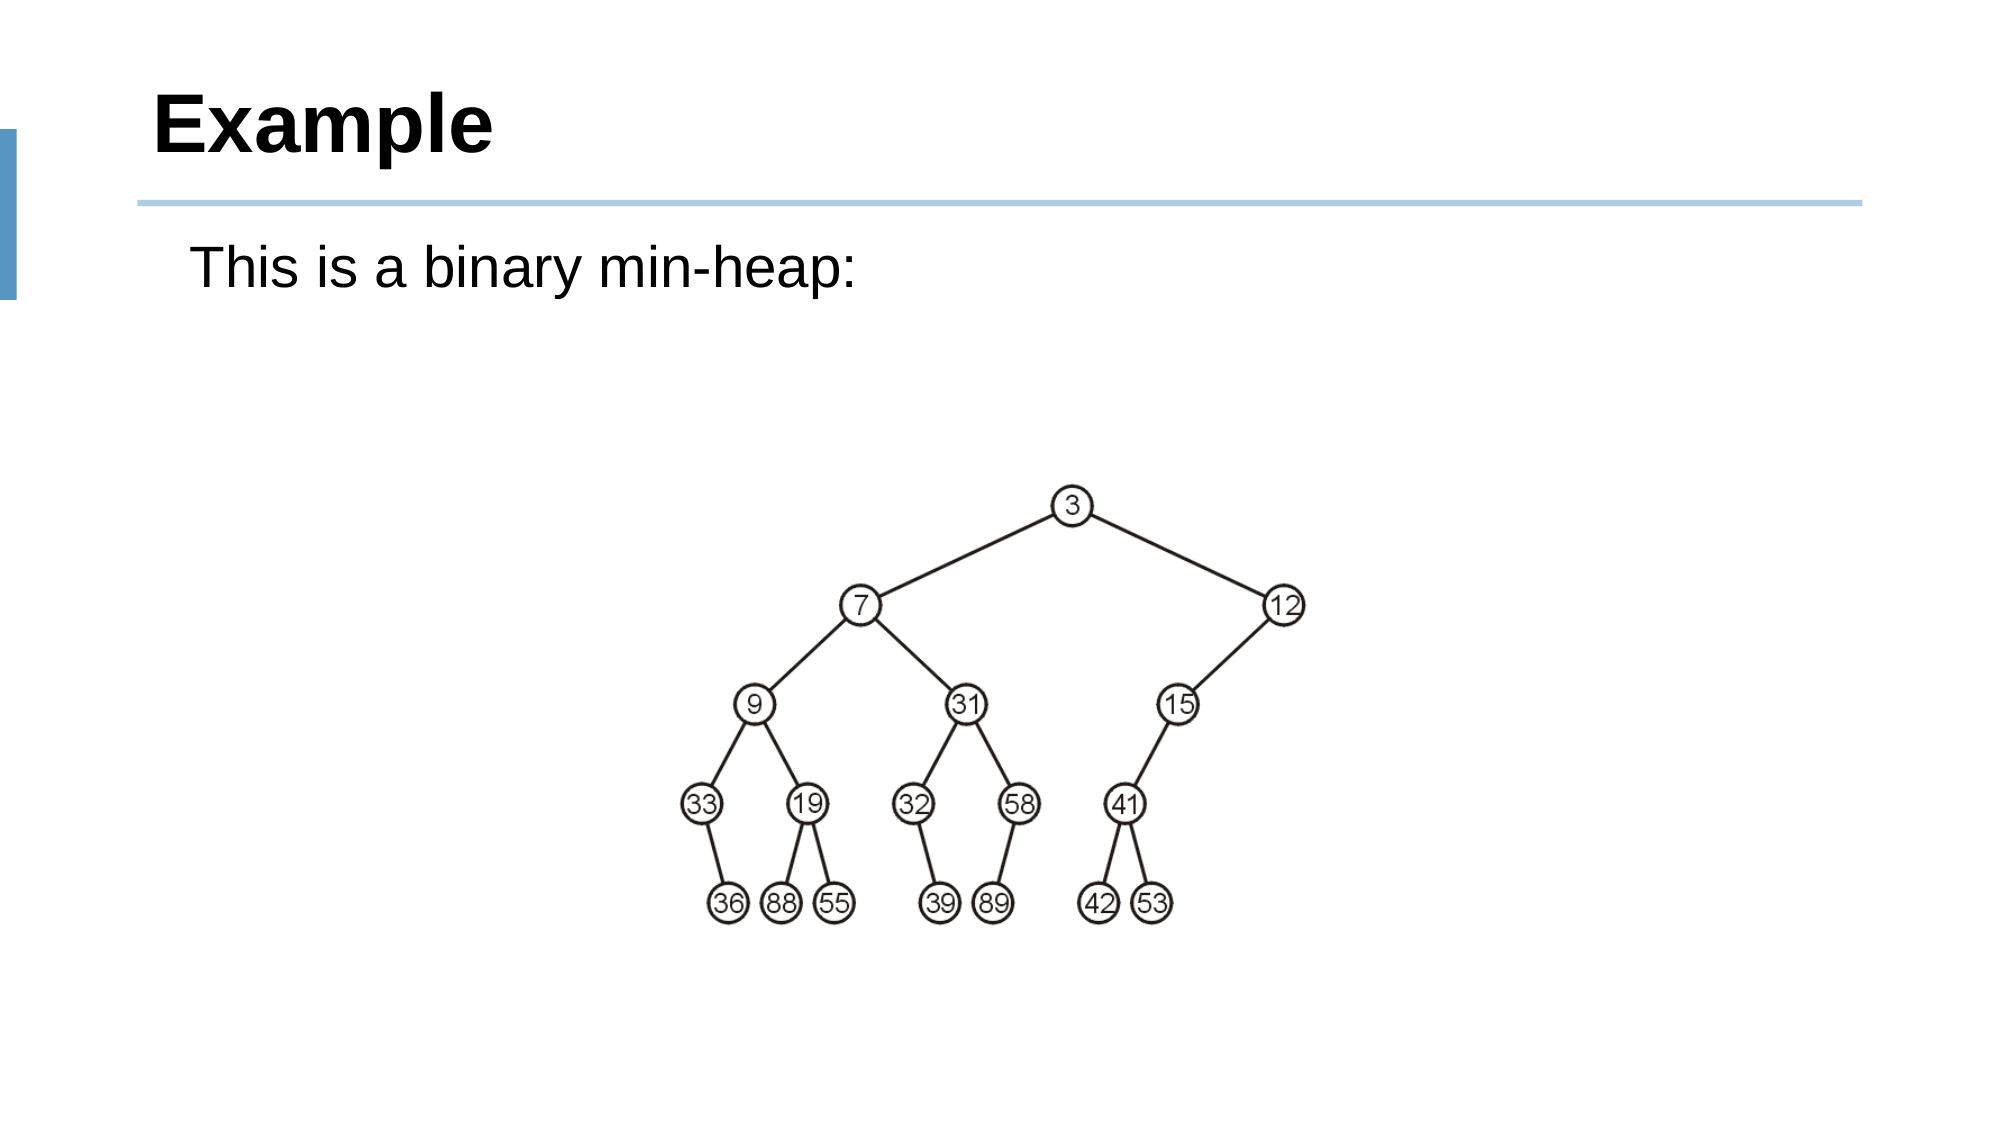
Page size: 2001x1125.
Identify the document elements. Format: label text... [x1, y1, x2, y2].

picture [674, 479, 1311, 930]
list This is a binary min-heap: [137, 229, 1863, 1014]
title Example [137, 42, 1863, 208]
